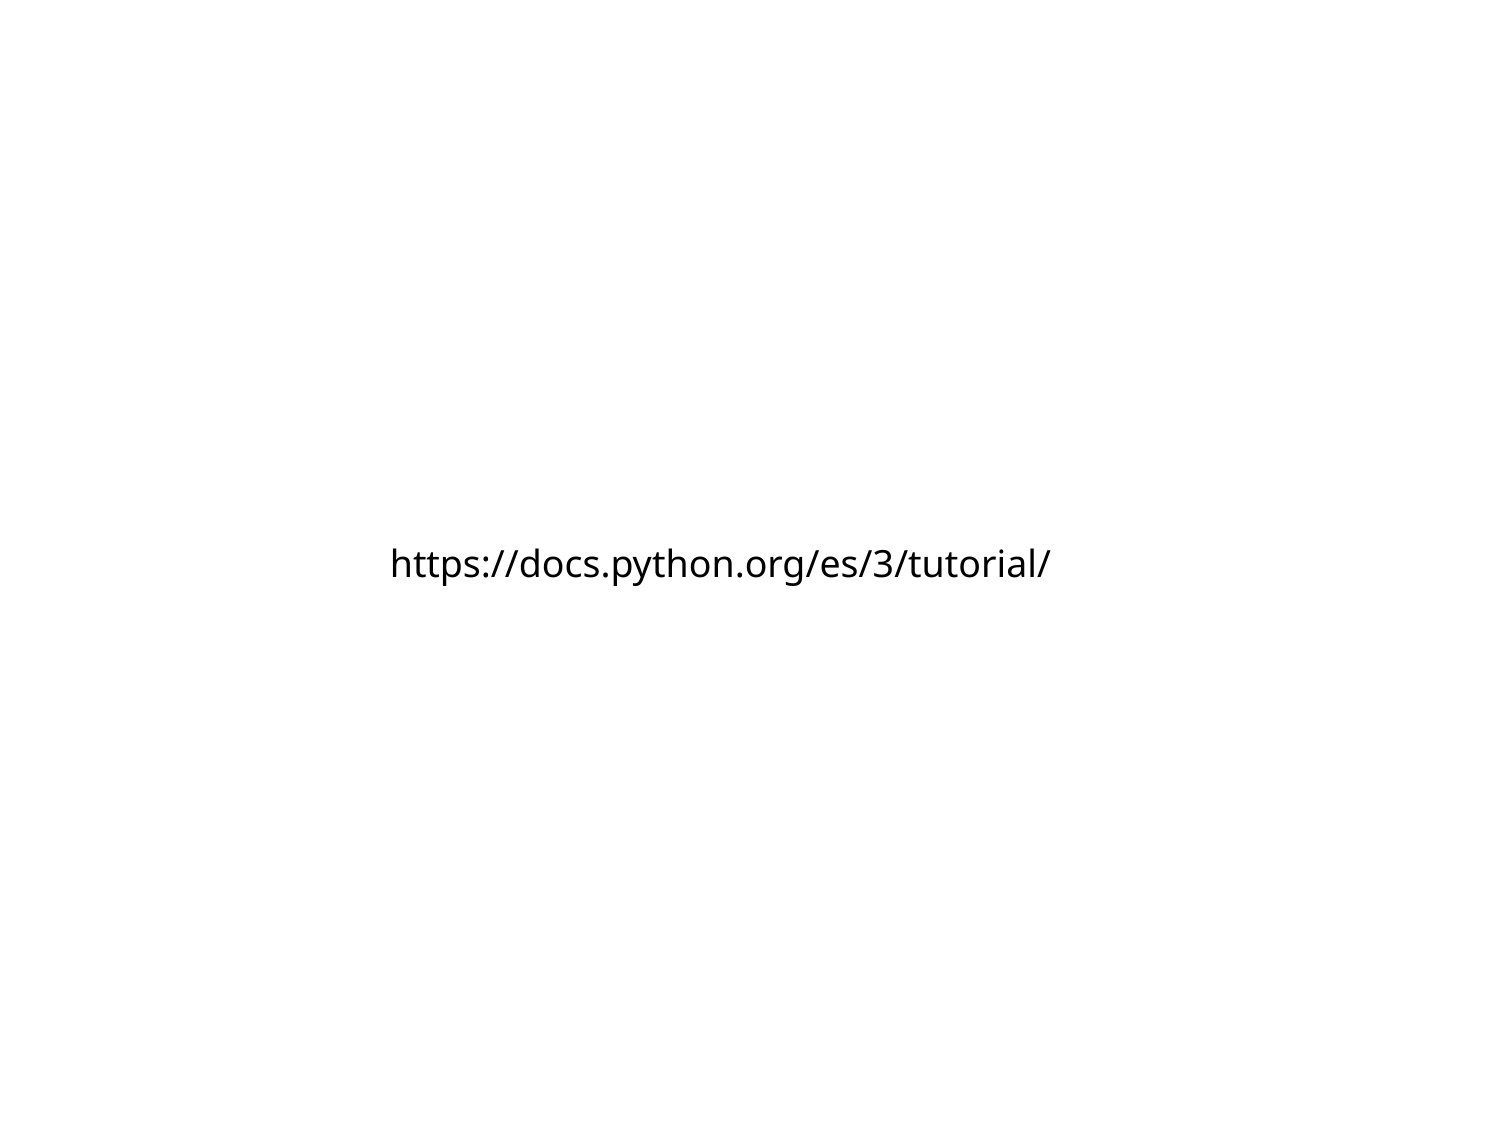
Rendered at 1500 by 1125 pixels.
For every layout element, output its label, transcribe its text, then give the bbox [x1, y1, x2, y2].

text_box https://docs.python.org/es/3/tutorial/ [374, 532, 1125, 592]
